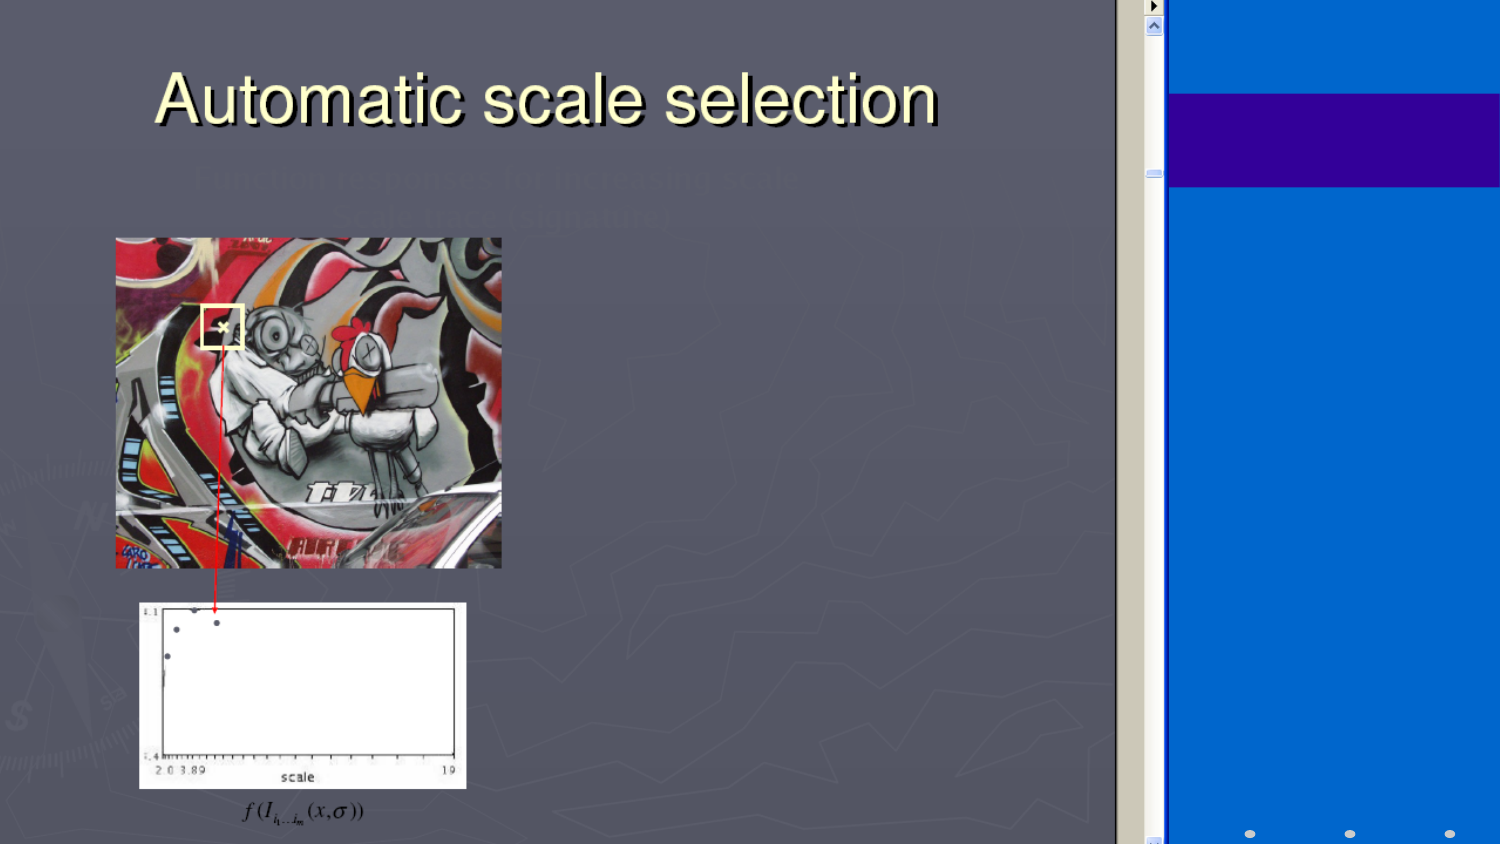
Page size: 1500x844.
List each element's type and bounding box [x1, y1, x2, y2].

picture [0, 0, 1169, 844]
